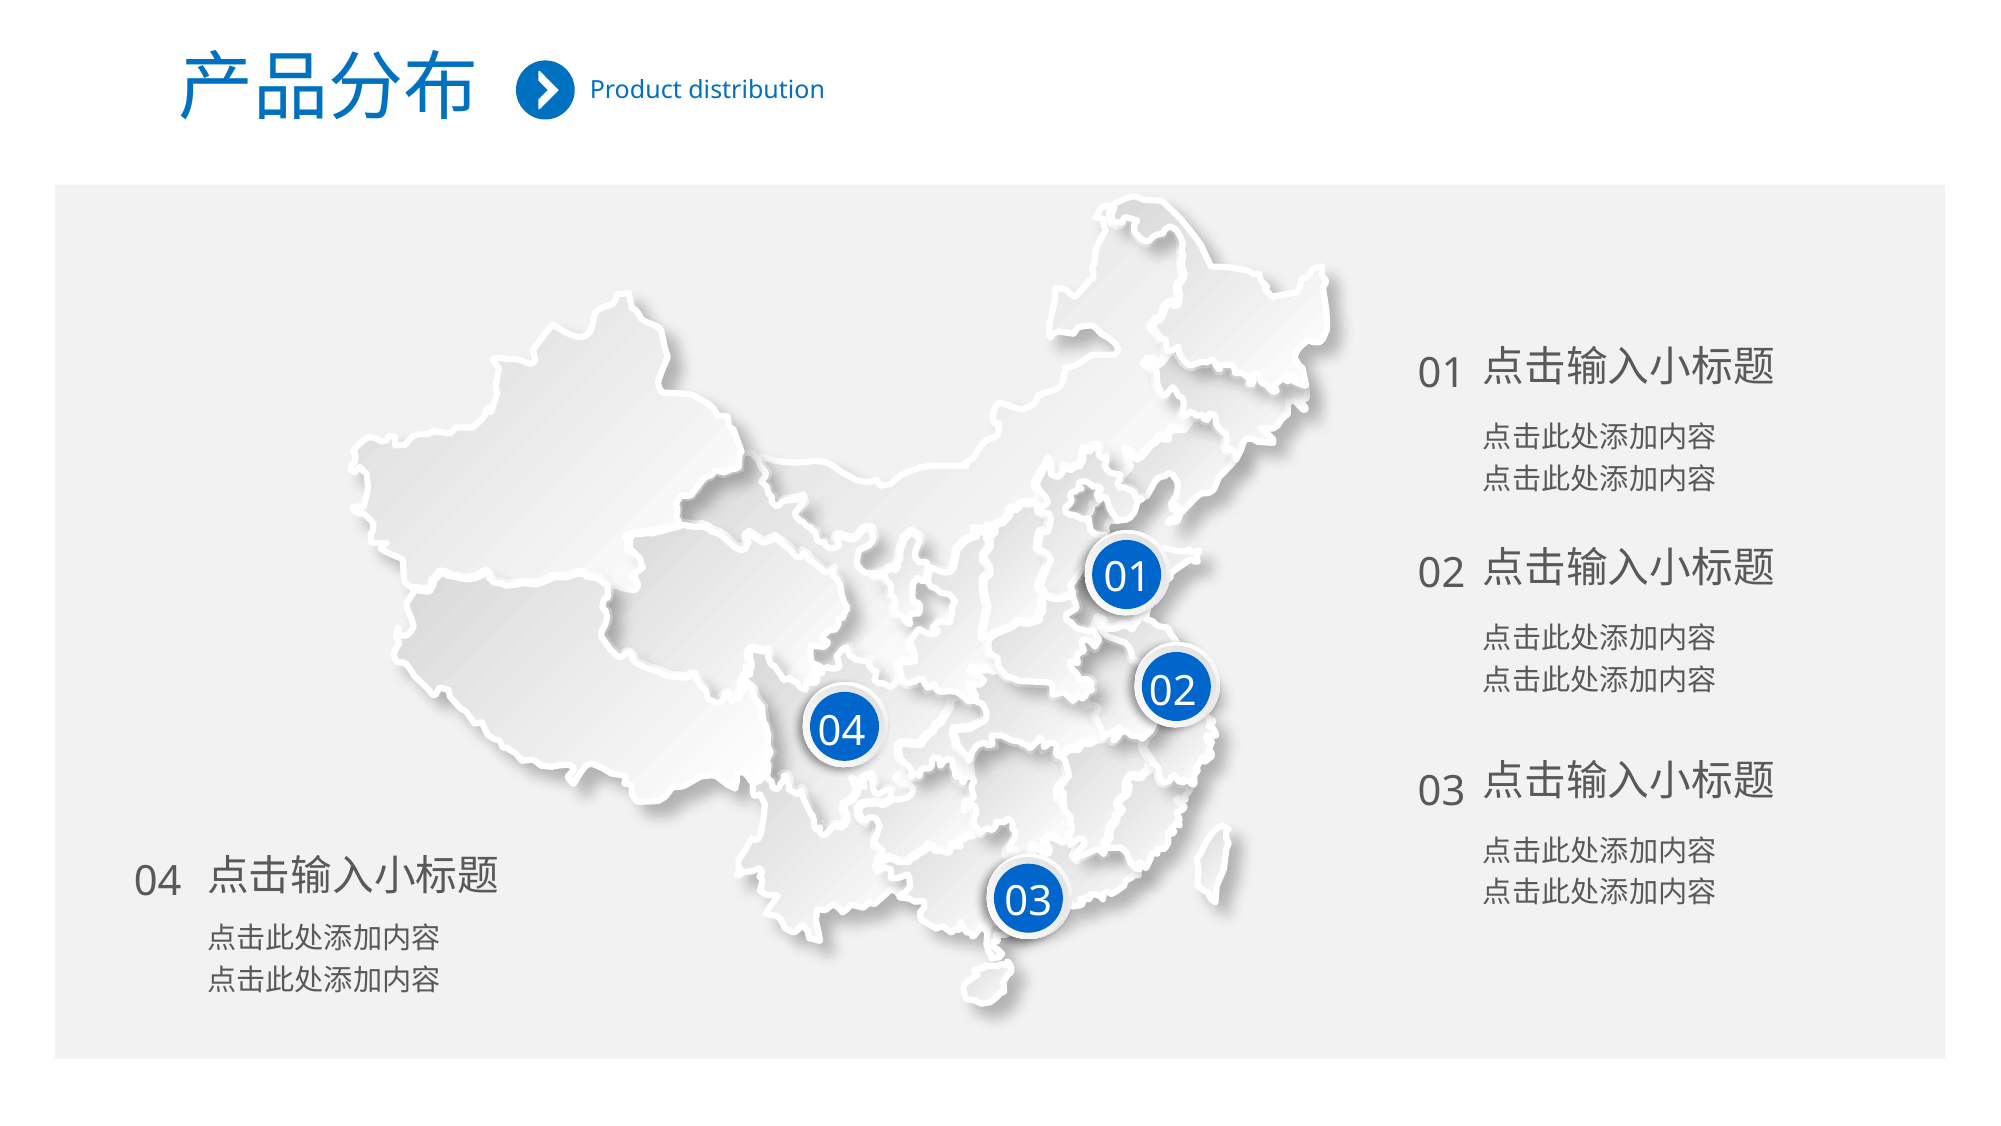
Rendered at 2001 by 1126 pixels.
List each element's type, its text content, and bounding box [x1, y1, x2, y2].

text_box [53, 183, 1947, 1061]
text_box 03 [1402, 756, 1462, 822]
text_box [801, 681, 889, 768]
text_box 04 [118, 846, 186, 912]
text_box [1132, 641, 1221, 728]
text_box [1467, 533, 1875, 705]
text_box 02 [1402, 538, 1462, 604]
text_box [192, 841, 599, 1005]
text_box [1084, 529, 1171, 616]
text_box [1467, 332, 1875, 504]
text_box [350, 196, 1328, 1004]
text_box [986, 853, 1073, 940]
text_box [1467, 746, 1875, 918]
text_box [114, 30, 951, 138]
text_box 01 [1402, 338, 1462, 403]
